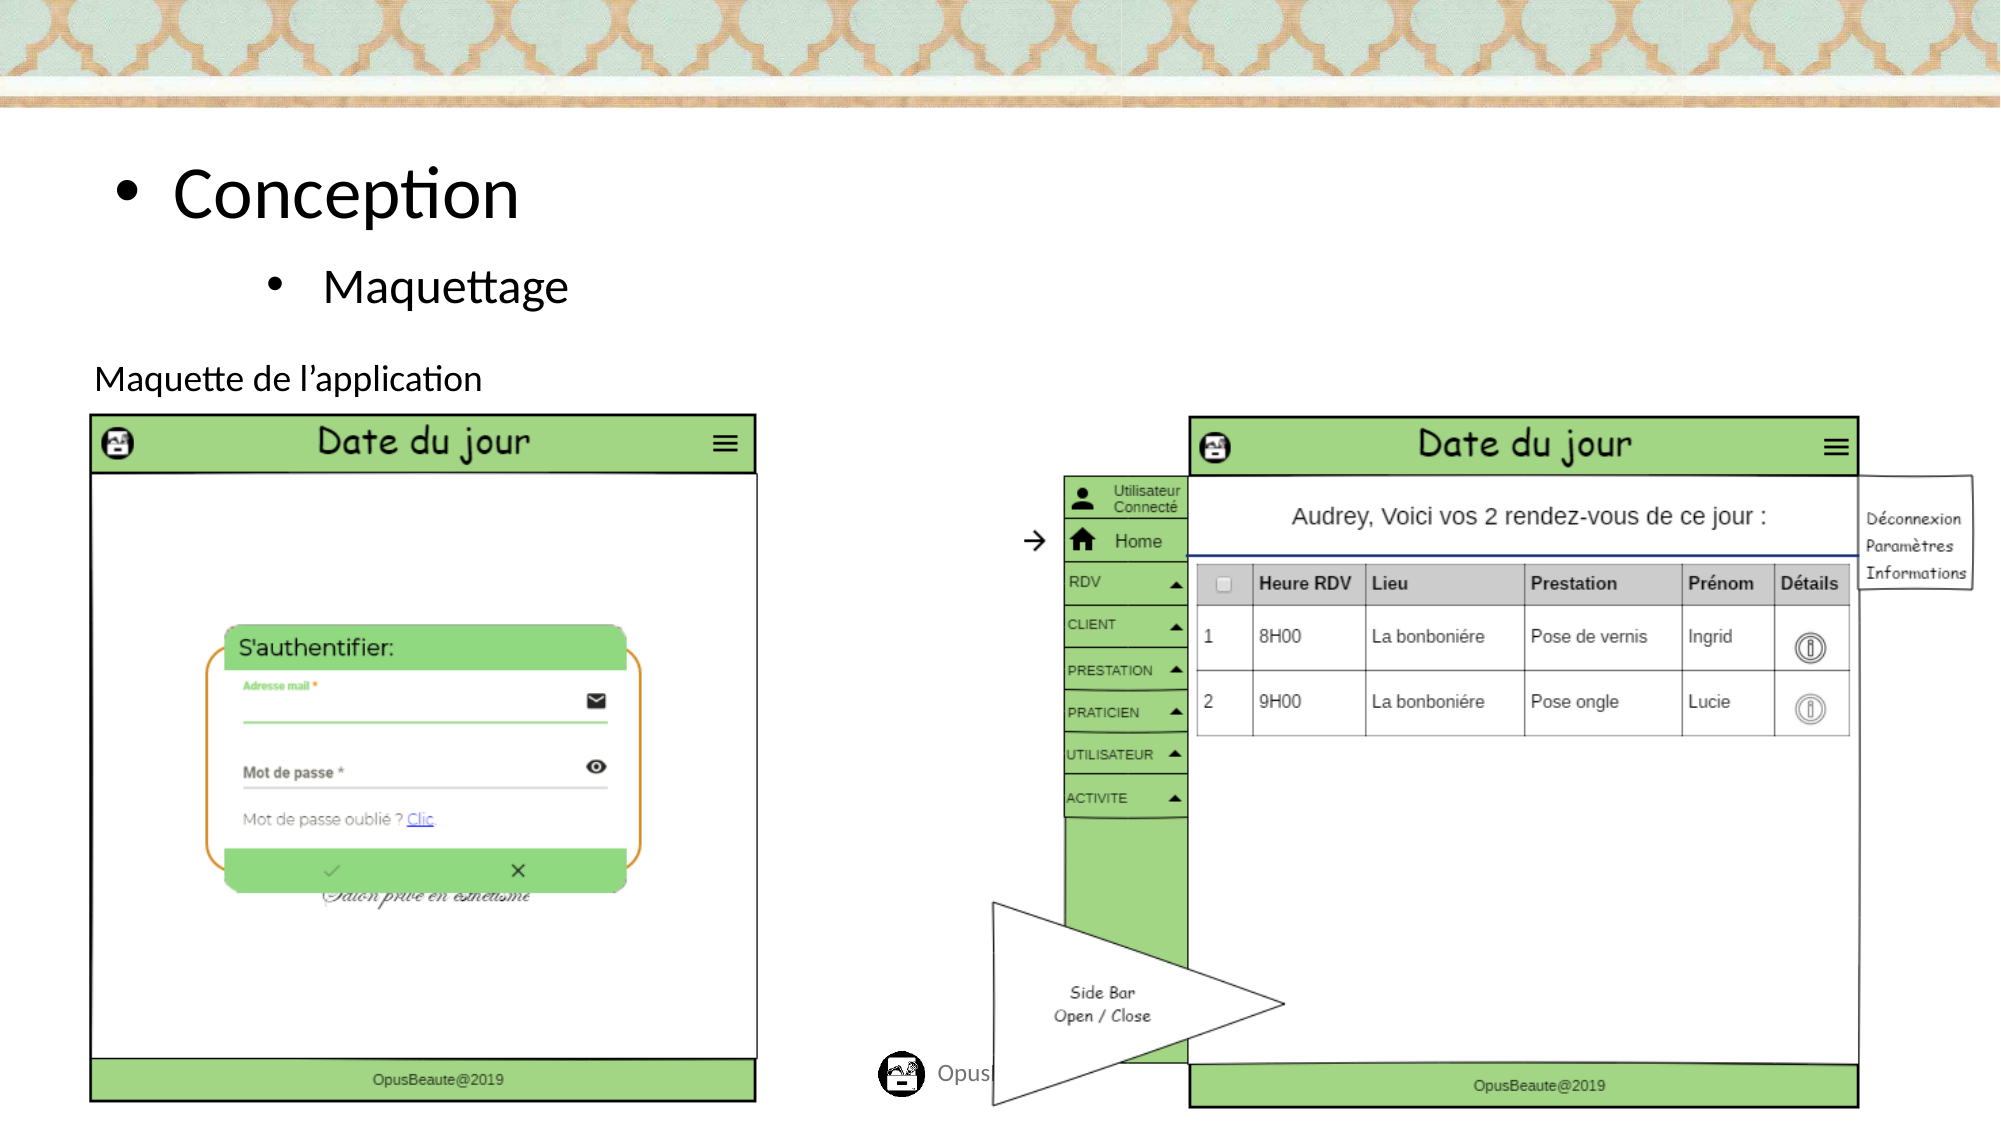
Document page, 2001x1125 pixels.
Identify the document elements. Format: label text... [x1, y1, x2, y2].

picture [878, 1051, 925, 1097]
text_box Maquettage [251, 245, 1788, 321]
text_box Maquette de l’application [79, 346, 615, 407]
text_box Conception [99, 145, 1523, 224]
picture [985, 401, 1986, 1125]
picture [0, 0, 2001, 108]
picture [84, 407, 762, 1108]
